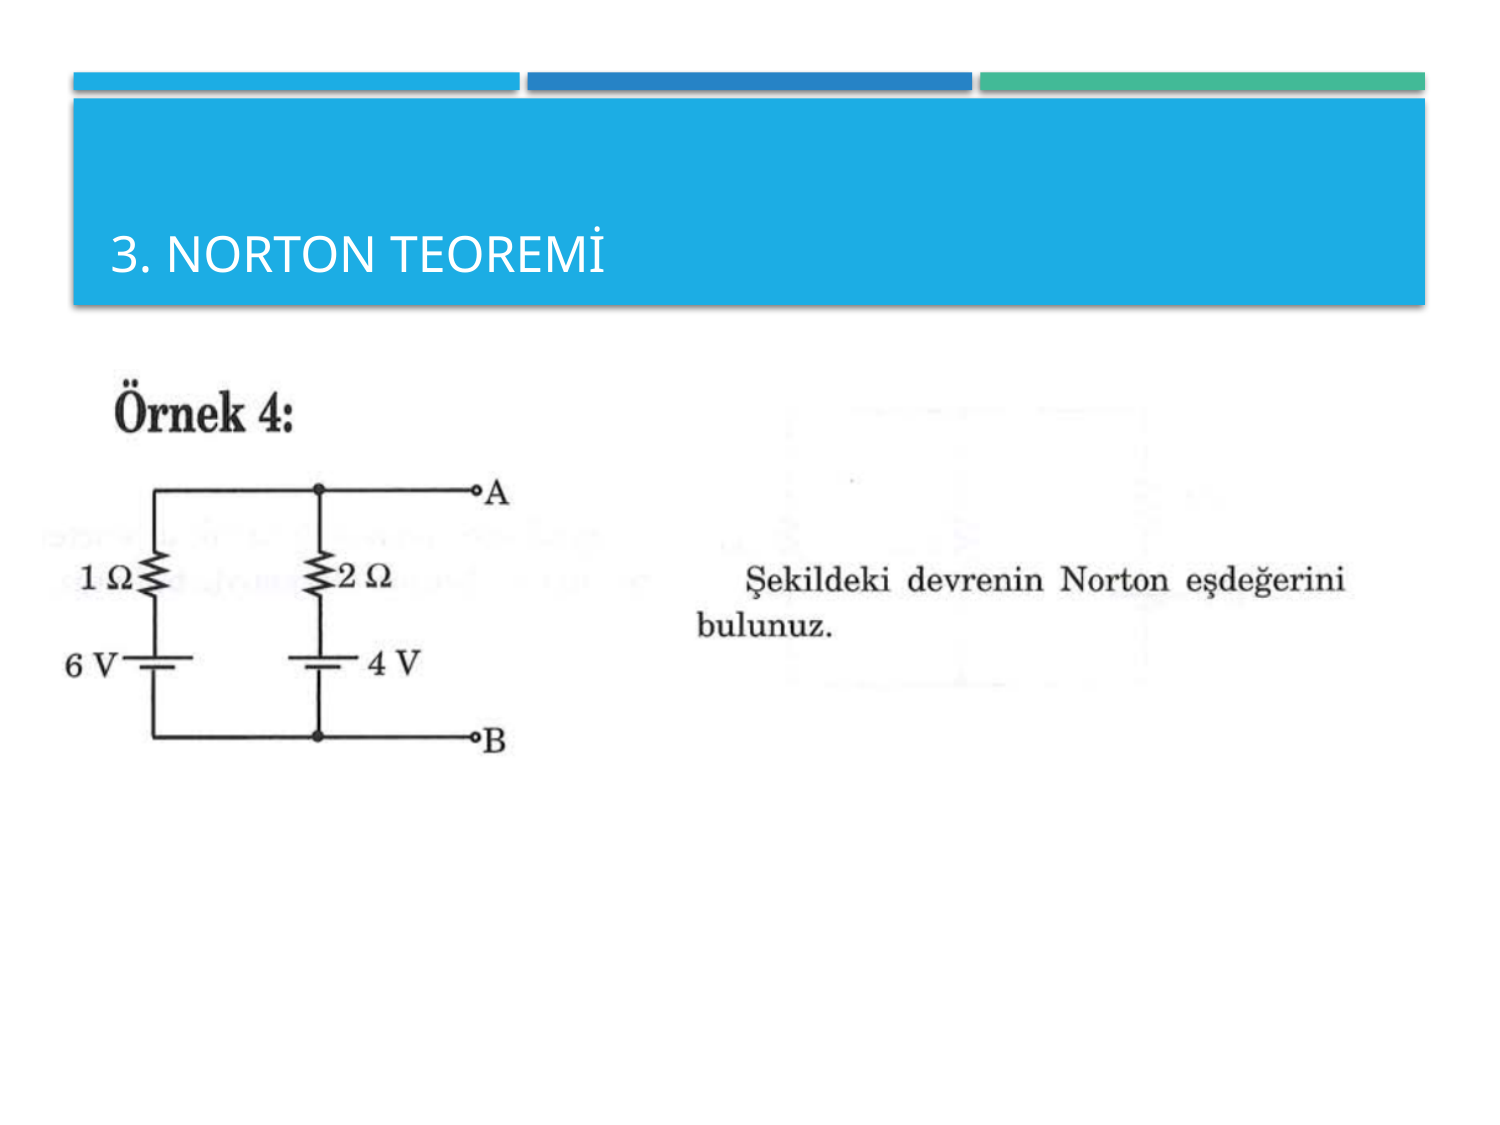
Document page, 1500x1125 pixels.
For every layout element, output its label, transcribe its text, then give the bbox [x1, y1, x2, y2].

title 3. NORTON teoremi [95, 112, 1406, 291]
picture [41, 368, 1366, 783]
